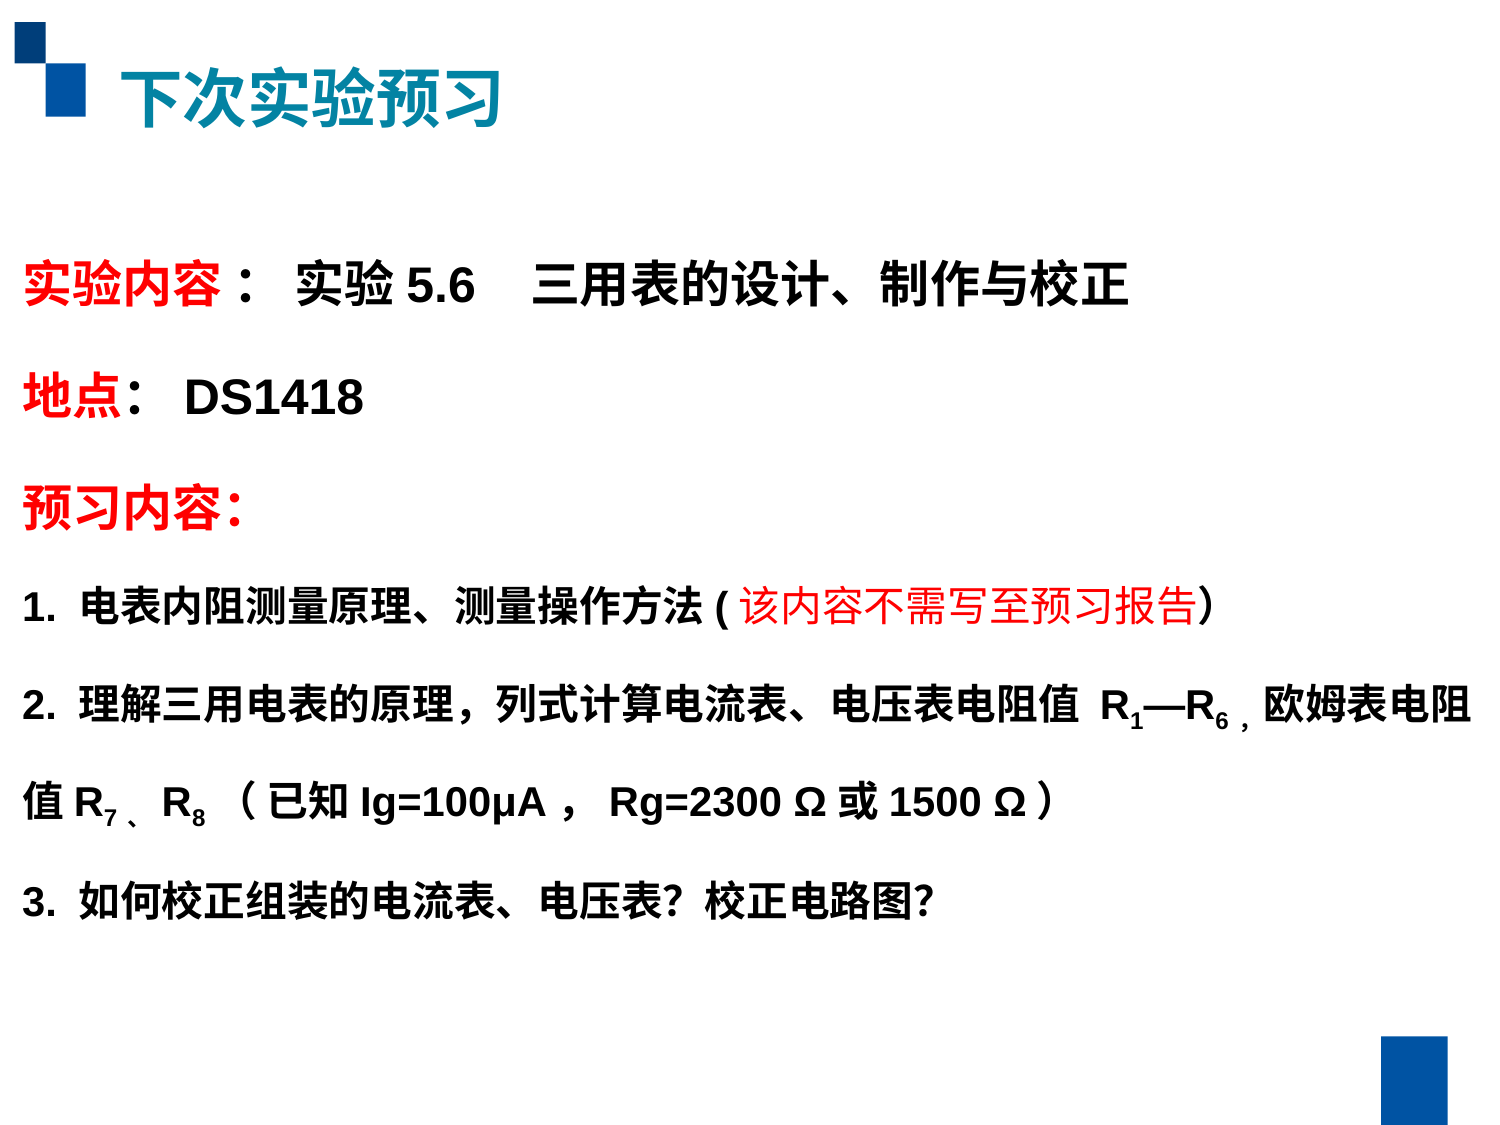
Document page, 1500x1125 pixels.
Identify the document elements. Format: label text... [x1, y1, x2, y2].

text_box 下次实验预习 [103, 54, 1303, 149]
text_box 实验内容 ： 实验5.6 三用表的设计、制作与校正 地点：DS1418 预习内容： 1. 电表内阻测量原理、测量操作方法(该内容不需写至预习报告） 2. 理解三用电表的原理，列式计算电流表、电压表电阻值 R1—R6，欧姆表电阻值R7、R8（ 已知Ig=100μA，Rg=2300 Ω或1500 Ω） 3. 如何校正组装的电流表、电压表？校正电路图？ [7, 203, 1500, 933]
